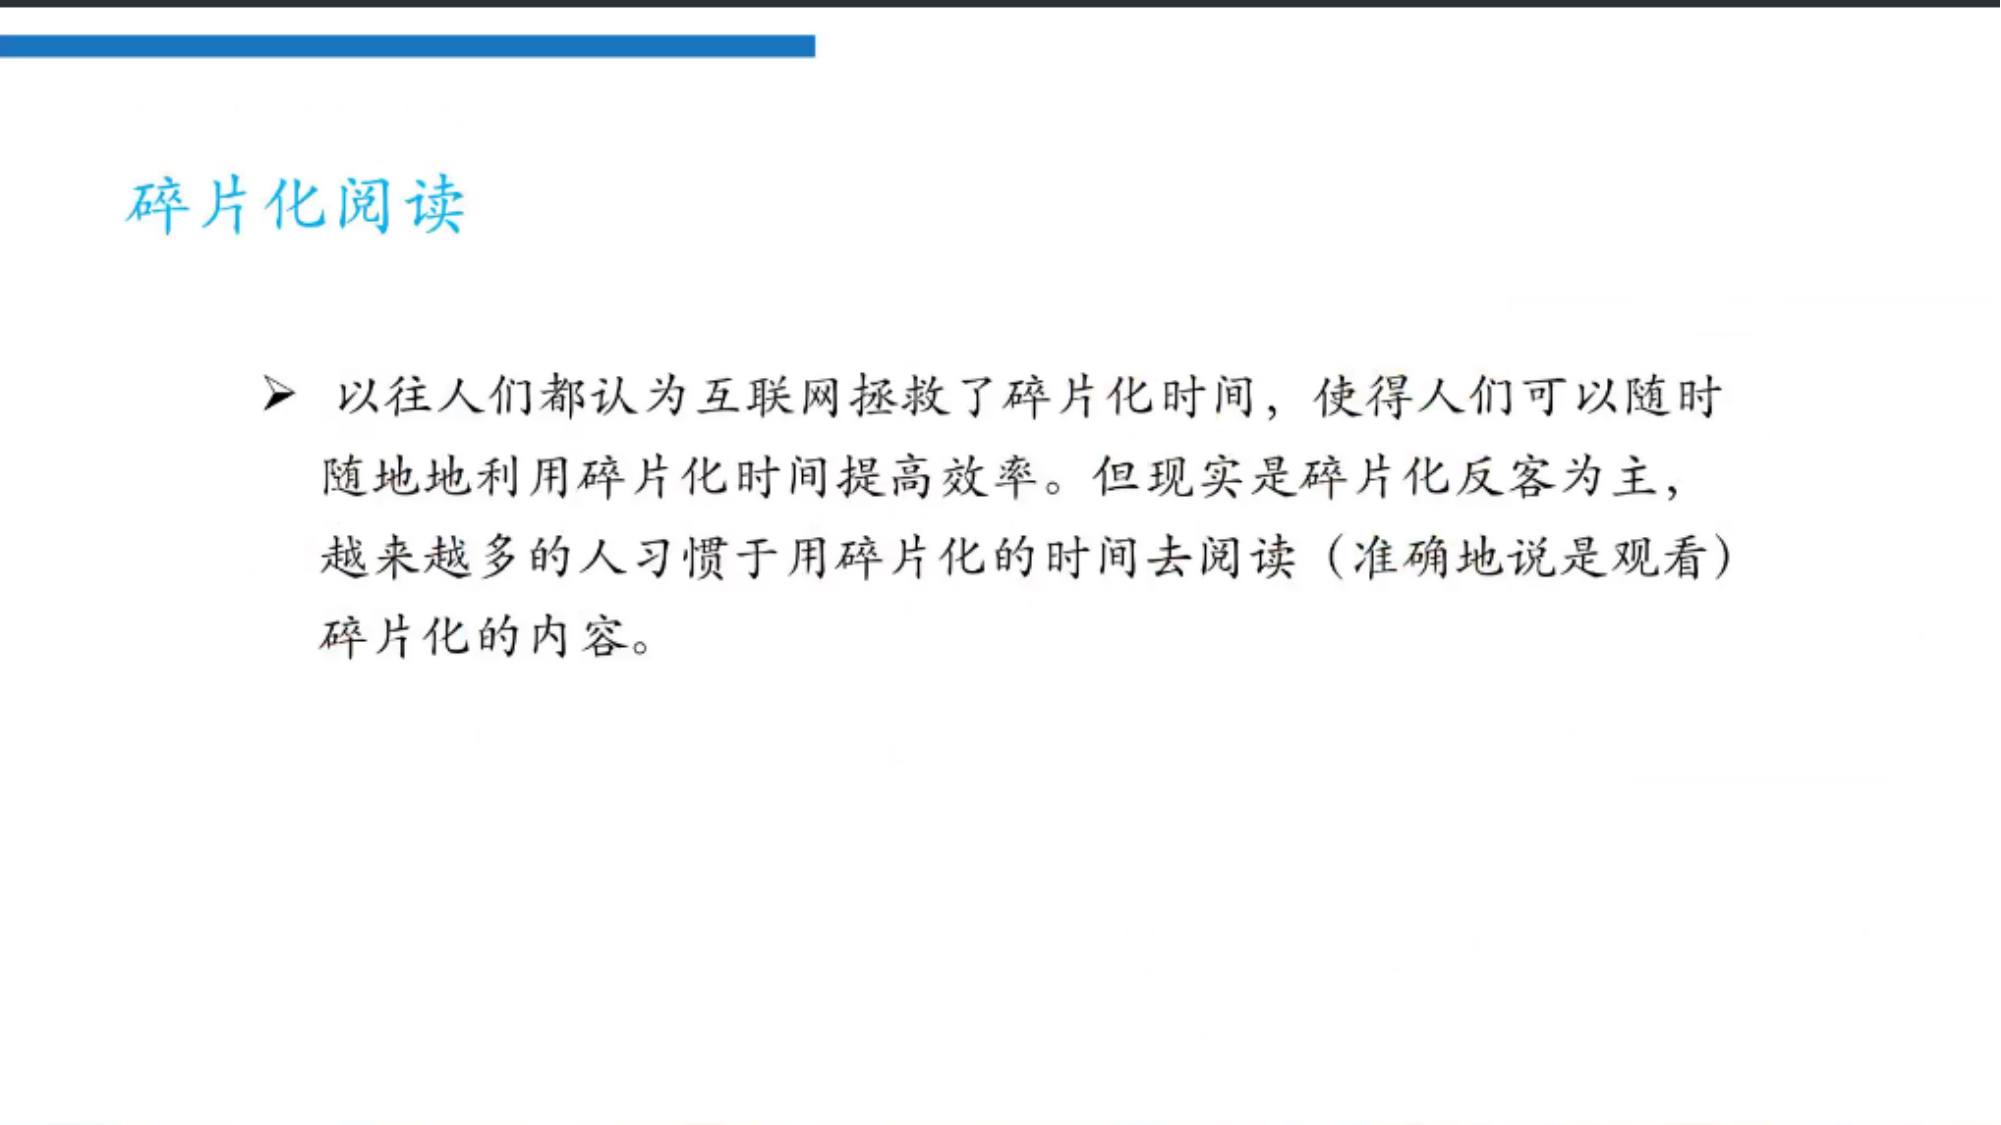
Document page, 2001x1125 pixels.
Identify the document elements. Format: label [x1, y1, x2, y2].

list [0, 0, 2000, 1125]
